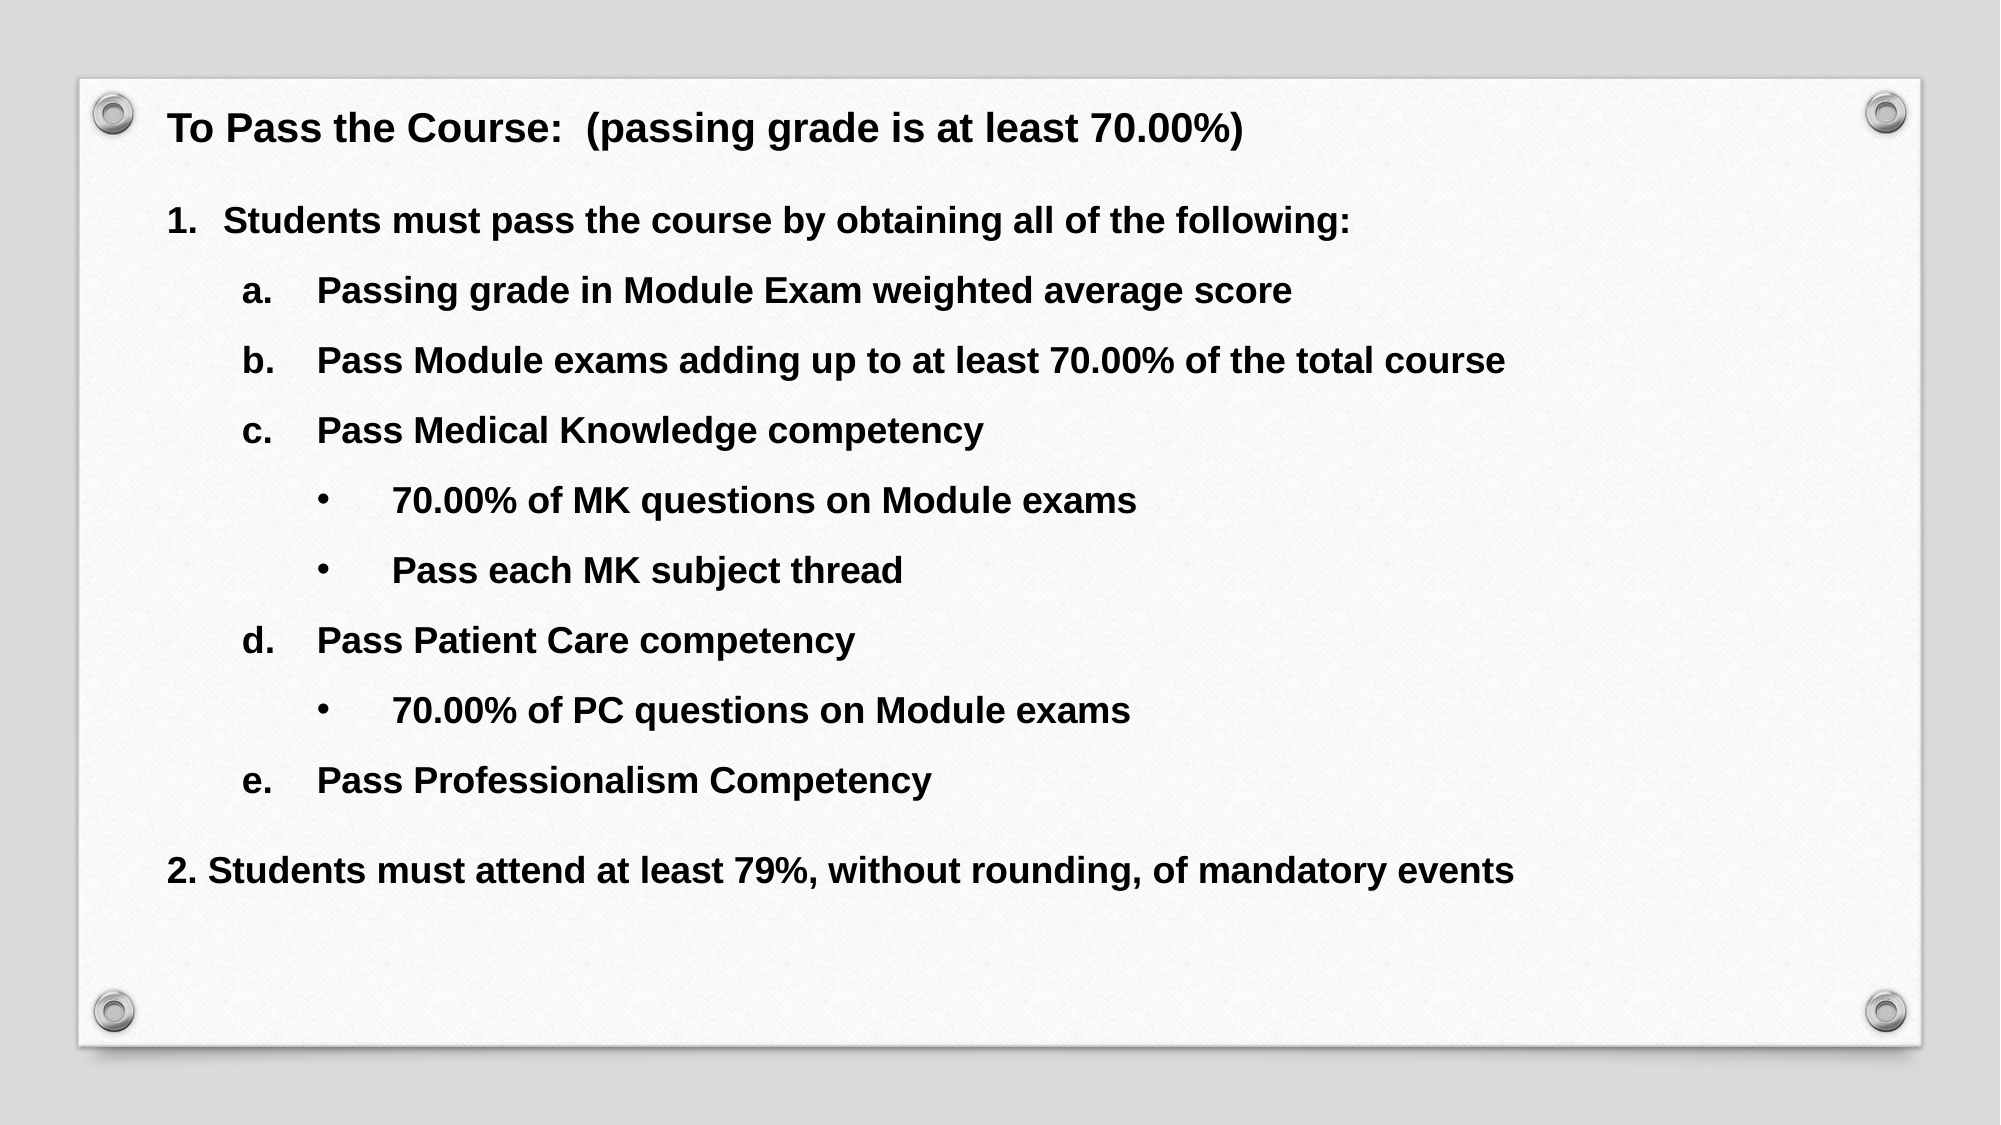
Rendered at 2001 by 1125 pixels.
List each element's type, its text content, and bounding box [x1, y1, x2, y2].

picture [0, 0, 2000, 1125]
text_box To Pass the Course: (passing grade is at least 70.00%) Students must pass the course by obtaining all of the following: Passing grade in Module Exam weighted average score Pass Module exams adding up to at least 70.00% of the total course Pass Medical Knowledge competency 70.00% of MK questions on Module exams Pass each MK subject thread Pass Patient Care competency 70.00% of PC questions on Module exams Pass Professionalism Competency 2. Students must attend at least 79%, without rounding, of mandatory events [152, 93, 1863, 969]
